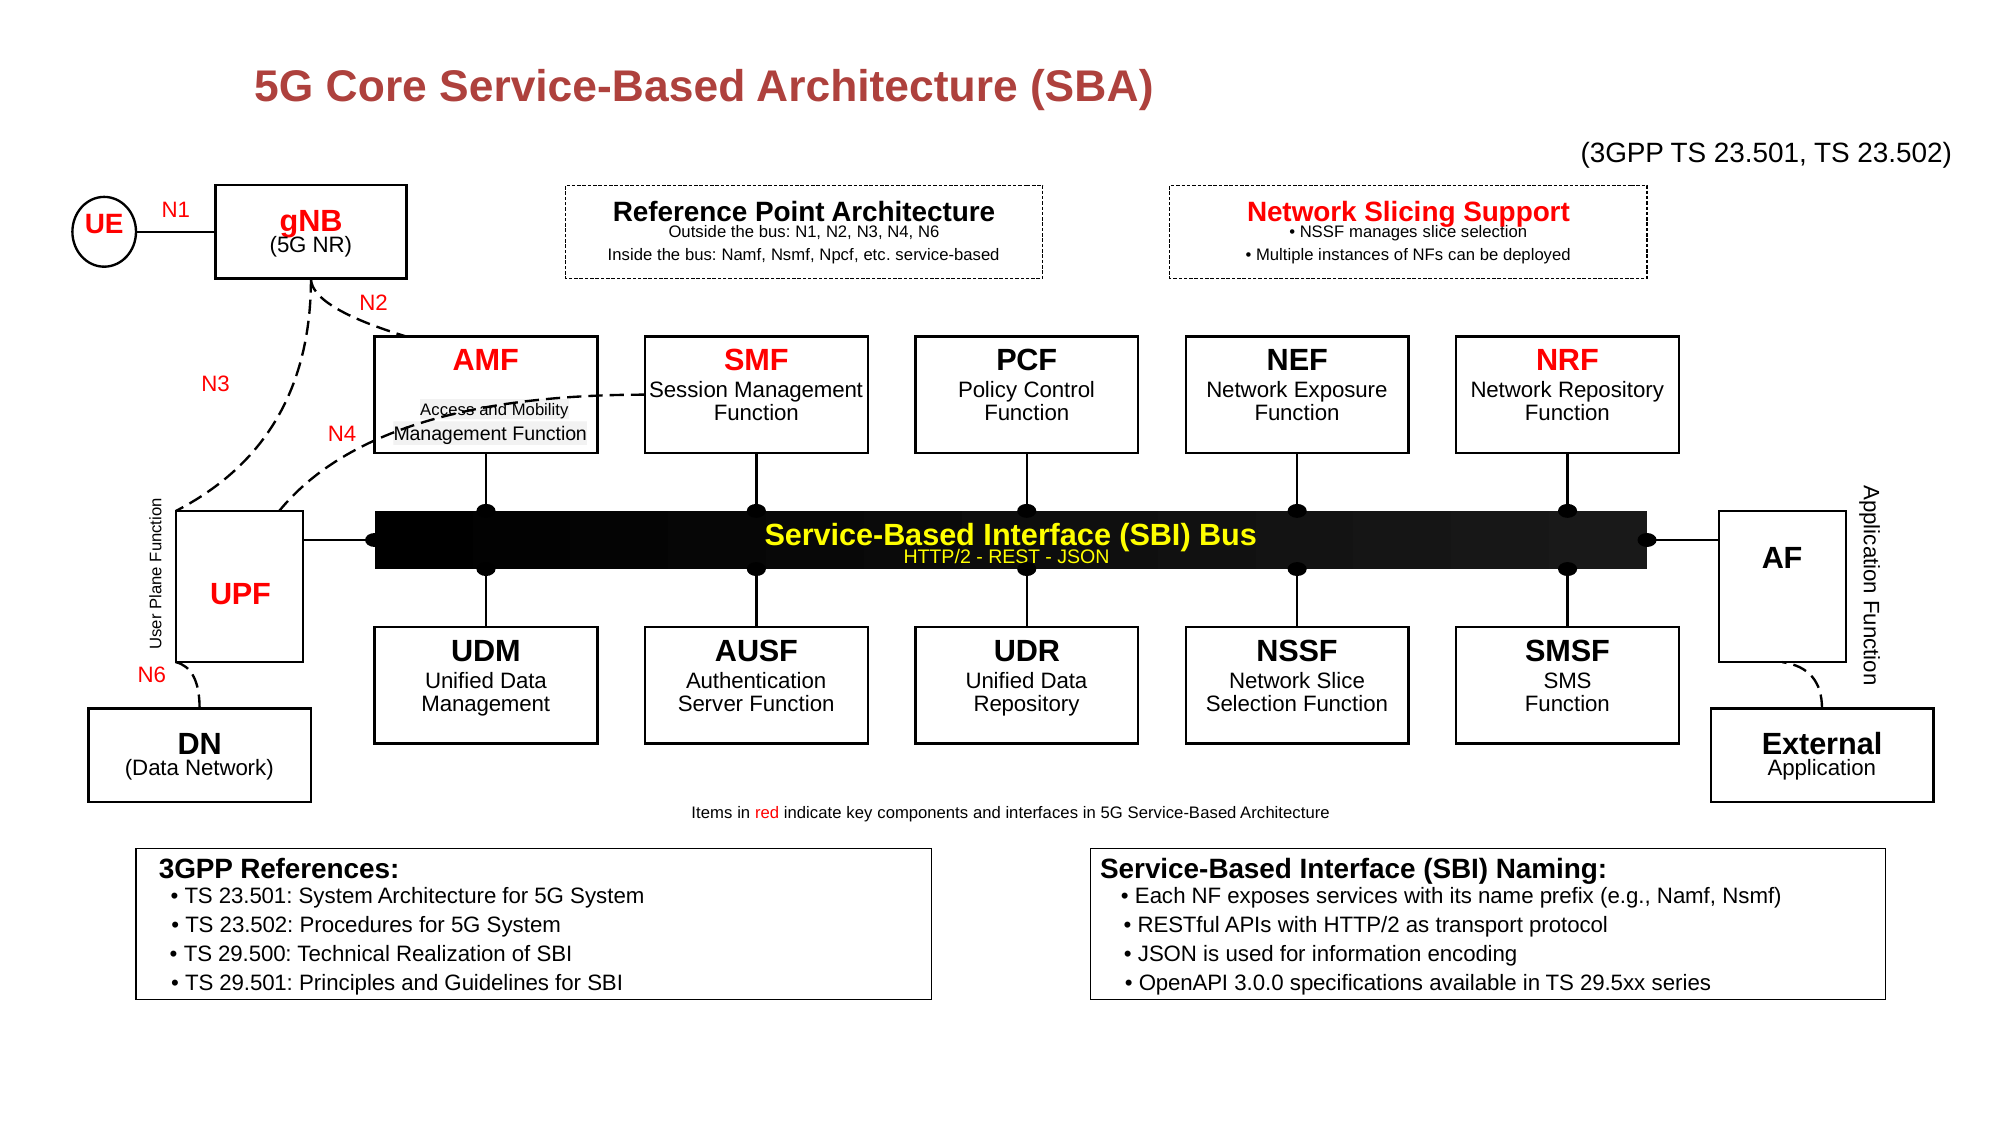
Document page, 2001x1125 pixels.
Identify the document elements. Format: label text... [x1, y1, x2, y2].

text_box Function [1254, 398, 1340, 426]
text_box [1558, 503, 1578, 518]
text_box [374, 511, 1017, 570]
text_box • OpenAPI 3.0.0 specifications available in TS 29.5xx series [1124, 968, 1713, 996]
text_box Selection Function [1205, 689, 1389, 717]
text_box Session Management [649, 375, 864, 403]
text_box Application Function [1859, 485, 1886, 686]
text_box NEF [1266, 340, 1328, 375]
text_box External [1761, 724, 1883, 761]
text_box [1036, 511, 1648, 570]
text_box N1 [161, 195, 190, 222]
text_box (Data Network) [124, 753, 275, 781]
text_box Unified Data [424, 666, 547, 689]
text_box Network Slicing Support [1247, 193, 1570, 228]
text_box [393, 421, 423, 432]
text_box 3GPP References: [158, 851, 400, 885]
text_box [88, 708, 312, 802]
text_box gNB [279, 200, 343, 229]
text_box User Plane Function [144, 497, 165, 650]
text_box N3 [201, 369, 230, 397]
text_box [915, 336, 1139, 453]
text_box Network Exposure [1206, 375, 1388, 403]
text_box Function [984, 398, 1070, 426]
text_box [1637, 533, 1657, 547]
text_box Unified Data [965, 666, 1088, 693]
text_box SMS [1543, 666, 1592, 689]
text_box Inside the bus: Namf, Nsmf, Npcf, etc. service-based [607, 243, 1001, 264]
text_box [1185, 336, 1409, 453]
text_box [746, 562, 766, 577]
text_box • Multiple instances of NFs can be deployed [1245, 243, 1572, 264]
text_box [374, 627, 598, 744]
text_box [1287, 562, 1307, 577]
text_box HTTP/2 - REST - JSON [903, 544, 1110, 568]
text_box 5G Core Service-Based Architecture (SBA) [253, 57, 1155, 111]
text_box Reference Point Architecture [612, 193, 996, 228]
text_box N2 [359, 288, 388, 315]
text_box Outside the bus: N1, N2, N3, N4, N6 [668, 220, 940, 241]
text_box [465, 410, 598, 453]
text_box [915, 627, 1139, 744]
text_box AMF [452, 340, 520, 378]
text_box [1185, 627, 1409, 744]
text_box UE [84, 205, 124, 239]
text_box Server Function [677, 689, 835, 717]
text_box [1710, 708, 1934, 802]
text_box PCF [996, 340, 1058, 375]
text_box (5G NR) [269, 229, 353, 257]
text_box [746, 503, 766, 518]
text_box NSSF [1256, 631, 1338, 666]
text_box [279, 394, 646, 511]
text_box UPF [209, 574, 272, 611]
text_box Function [1524, 398, 1611, 426]
text_box • RESTful APIs with HTTP/2 as transport protocol [1123, 910, 1610, 938]
text_box [1782, 662, 1823, 709]
text_box [175, 510, 304, 663]
text_box N4 [327, 419, 357, 446]
text_box Authentication [685, 666, 827, 689]
text_box SMSF [1525, 631, 1610, 668]
text_box [1456, 336, 1679, 453]
text_box • TS 23.501: System Architecture for 5G System [170, 881, 646, 908]
text_box DN [177, 724, 222, 753]
text_box [136, 848, 932, 1000]
text_box [215, 185, 407, 279]
text_box Repository [973, 689, 1080, 717]
text_box [72, 196, 136, 267]
text_box [476, 562, 496, 577]
text_box [175, 278, 311, 512]
text_box [1718, 510, 1846, 663]
text_box AF [1761, 538, 1803, 575]
text_box [1090, 848, 1886, 1000]
text_box [365, 533, 385, 547]
text_box NRF [1536, 340, 1599, 375]
text_box (3GPP TS 23.501, TS 23.502) [1580, 134, 1952, 169]
text_box • NSSF manages slice selection [1289, 220, 1528, 241]
text_box [645, 336, 868, 453]
text_box [1169, 185, 1648, 279]
text_box Items in red indicate key components and interfaces in 5G Service-Based Architecture [691, 802, 1331, 823]
text_box [645, 627, 868, 744]
text_box [175, 662, 200, 709]
text_box [374, 336, 598, 440]
text_box Policy Control [957, 375, 1096, 403]
text_box Service-Based Interface (SBI) Bus [764, 514, 1258, 552]
text_box Management Function [490, 421, 587, 445]
text_box SMF [723, 340, 789, 375]
text_box AUSF [714, 631, 798, 666]
text_box Application [1767, 753, 1877, 781]
text_box Management [421, 689, 551, 717]
text_box [1287, 503, 1307, 518]
text_box [1017, 562, 1037, 577]
text_box [1558, 562, 1578, 577]
text_box • Each NF exposes services with its name prefix (e.g., Namf, Nsmf) [1120, 881, 1784, 908]
text_box • JSON is used for information encoding [1123, 939, 1519, 967]
text_box UDR [993, 631, 1060, 666]
text_box N6 [137, 660, 167, 687]
text_box Access and Mobility [420, 399, 537, 420]
text_box Network Repository [1470, 375, 1665, 403]
text_box Function [713, 398, 799, 426]
text_box Service-Based Interface (SBI) Naming: [1100, 851, 1608, 885]
text_box [1017, 503, 1037, 518]
text_box • TS 29.500: Technical Realization of SBI [169, 939, 574, 967]
text_box • TS 23.502: Procedures for 5G System [171, 910, 562, 938]
text_box [311, 278, 407, 337]
text_box UDM [451, 631, 521, 666]
text_box • TS 29.501: Principles and Guidelines for SBI [170, 968, 625, 996]
text_box [1456, 627, 1679, 744]
text_box Network Slice [1228, 666, 1366, 689]
text_box [476, 503, 496, 518]
text_box Function [1524, 689, 1611, 717]
text_box [565, 185, 1043, 279]
